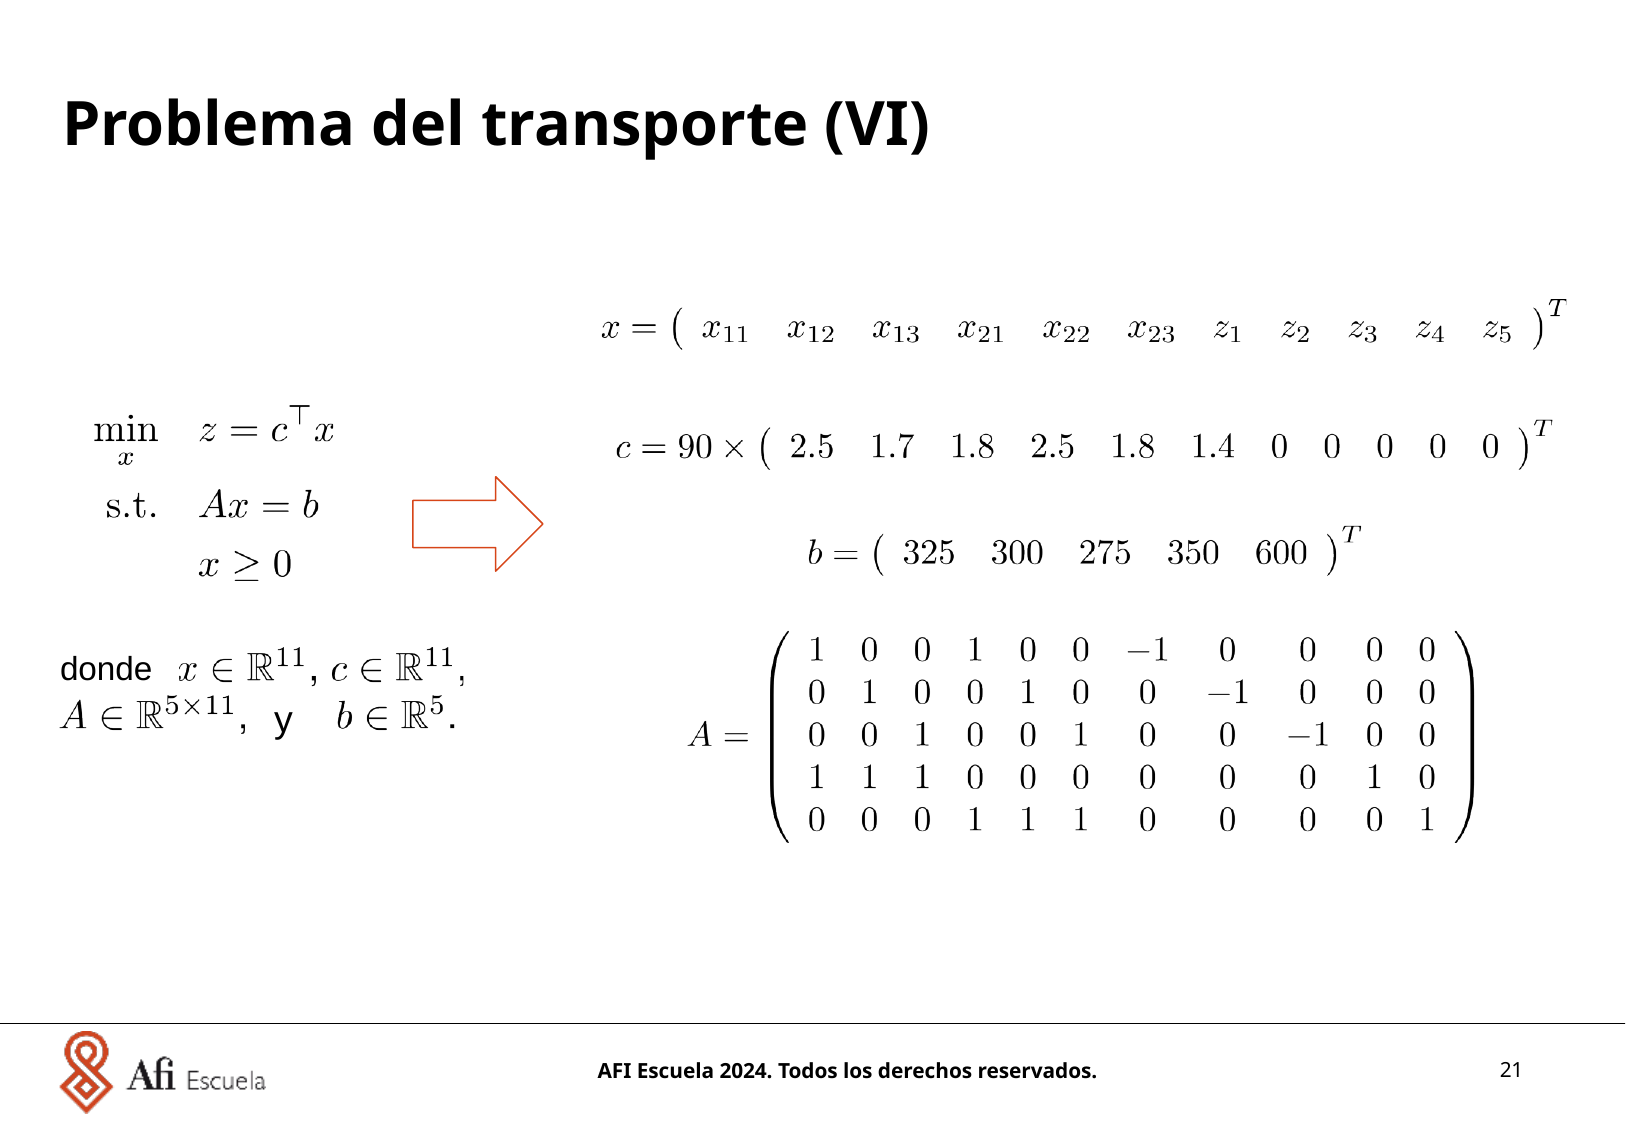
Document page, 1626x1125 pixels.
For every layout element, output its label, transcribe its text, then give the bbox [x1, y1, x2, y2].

text_box y [259, 687, 334, 748]
list Problema del transporte (VI) [47, 76, 1415, 172]
picture [59, 1031, 266, 1114]
slide_number 21 [1367, 1049, 1539, 1092]
text_box [412, 476, 543, 572]
text_box [94, 405, 334, 581]
footer AFI Escuela 2024. Todos los derechos reservados. [507, 1043, 1188, 1098]
text_box [58, 647, 464, 734]
text_box donde [45, 639, 180, 695]
text_box [601, 299, 1567, 843]
